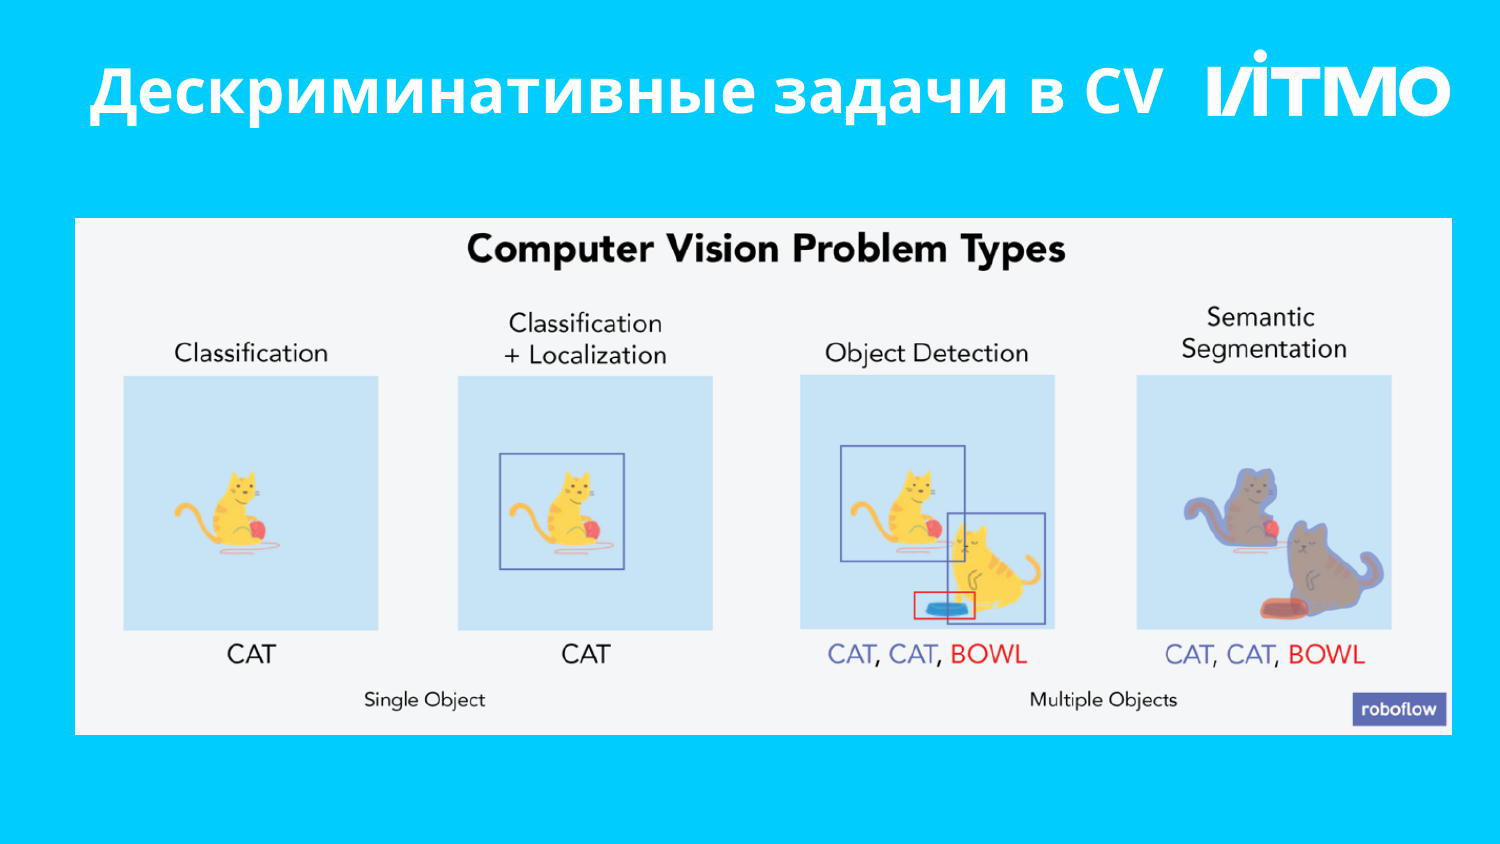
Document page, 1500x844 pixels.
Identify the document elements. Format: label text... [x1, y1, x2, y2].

picture [1208, 67, 1266, 115]
title Дескриминативные задачи в CV [75, 50, 1195, 137]
picture [1254, 50, 1266, 62]
picture [1325, 67, 1395, 115]
picture [76, 219, 1451, 734]
picture [1272, 67, 1320, 115]
picture [1400, 67, 1449, 116]
